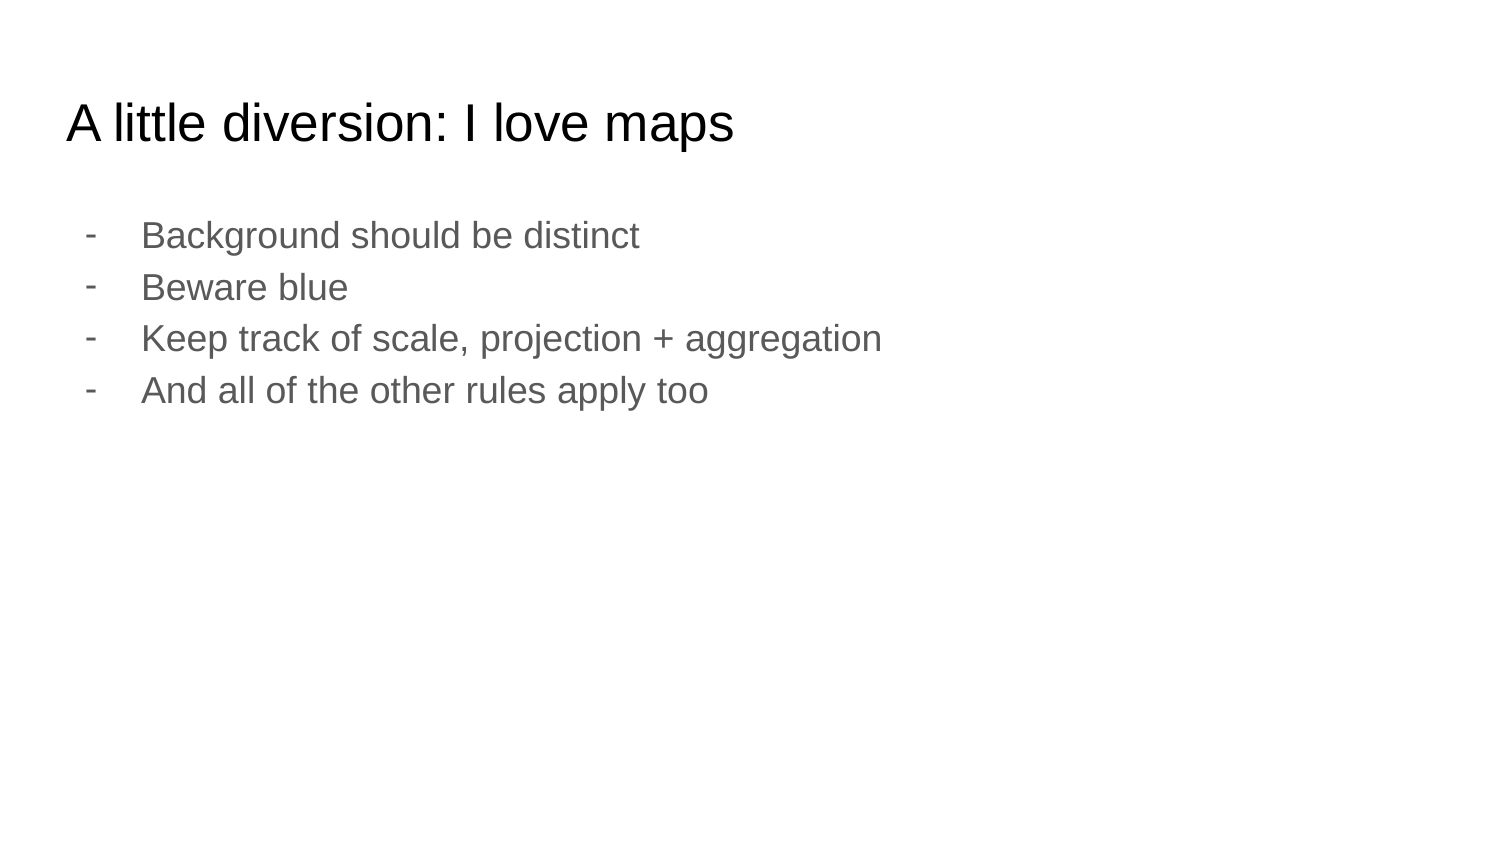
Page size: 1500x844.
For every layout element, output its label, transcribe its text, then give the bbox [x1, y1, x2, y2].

title A little diversion: I love maps [51, 72, 1449, 167]
list Background should be distinct Beware blue Keep track of scale, projection + aggregation And all of the other rules apply too [51, 189, 1449, 750]
